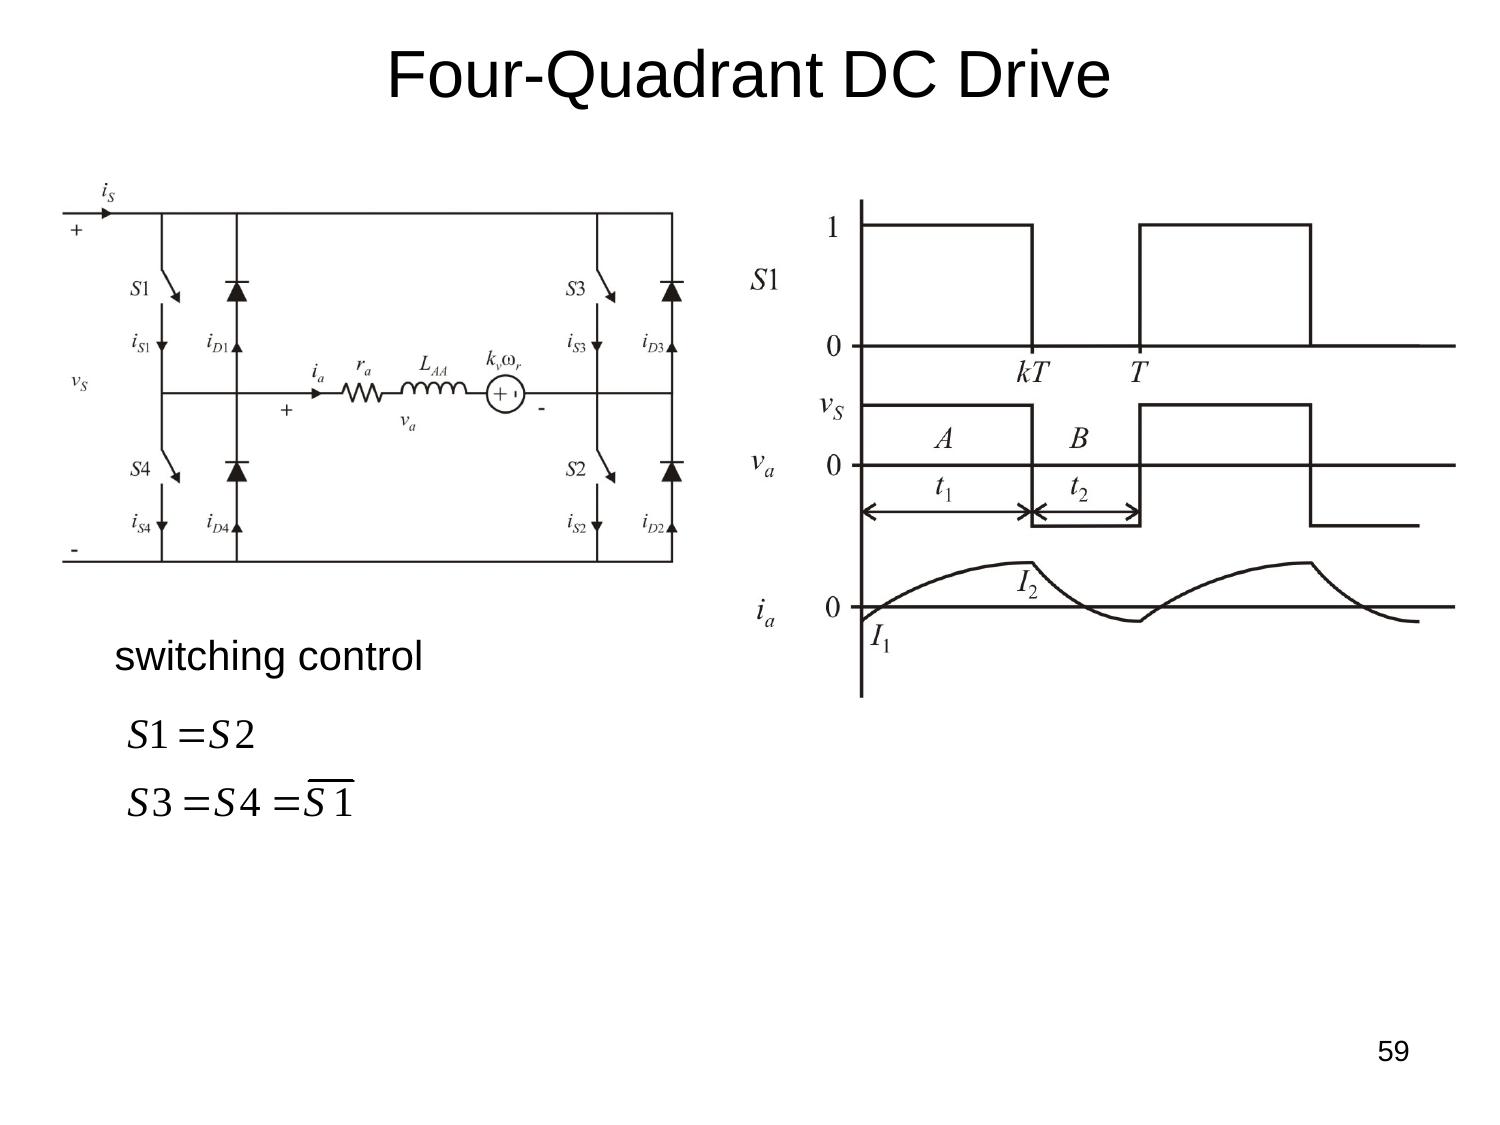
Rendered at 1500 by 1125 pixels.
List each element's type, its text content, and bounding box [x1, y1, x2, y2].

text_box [120, 712, 363, 825]
text_box switching control [99, 621, 439, 687]
slide_number 59 [1074, 1024, 1426, 1103]
picture [62, 183, 685, 563]
title Four-Quadrant DC Drive [74, 24, 1426, 118]
picture [749, 199, 1456, 699]
